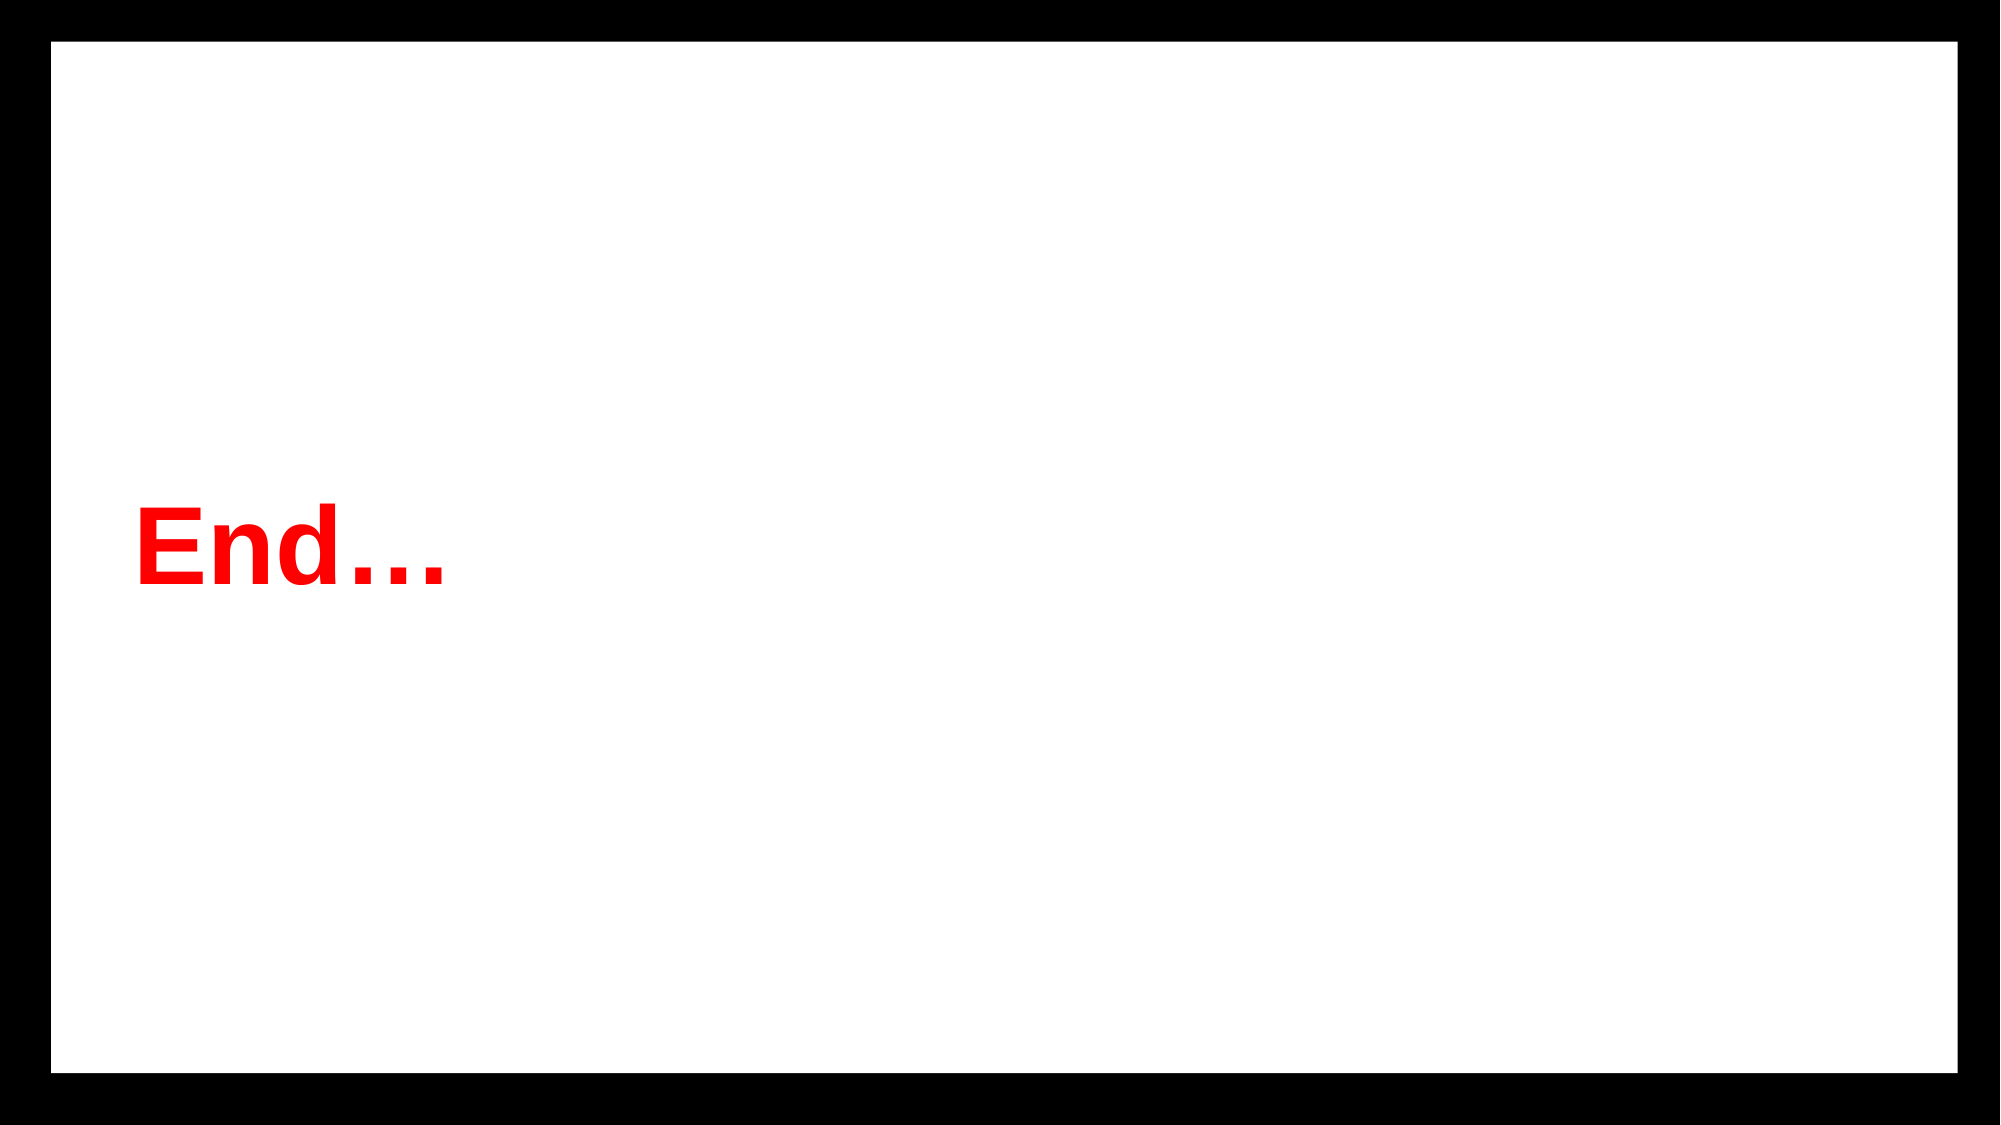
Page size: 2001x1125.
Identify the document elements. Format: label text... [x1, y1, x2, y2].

text_box [49, 40, 1960, 1075]
text_box End… [113, 98, 1506, 994]
